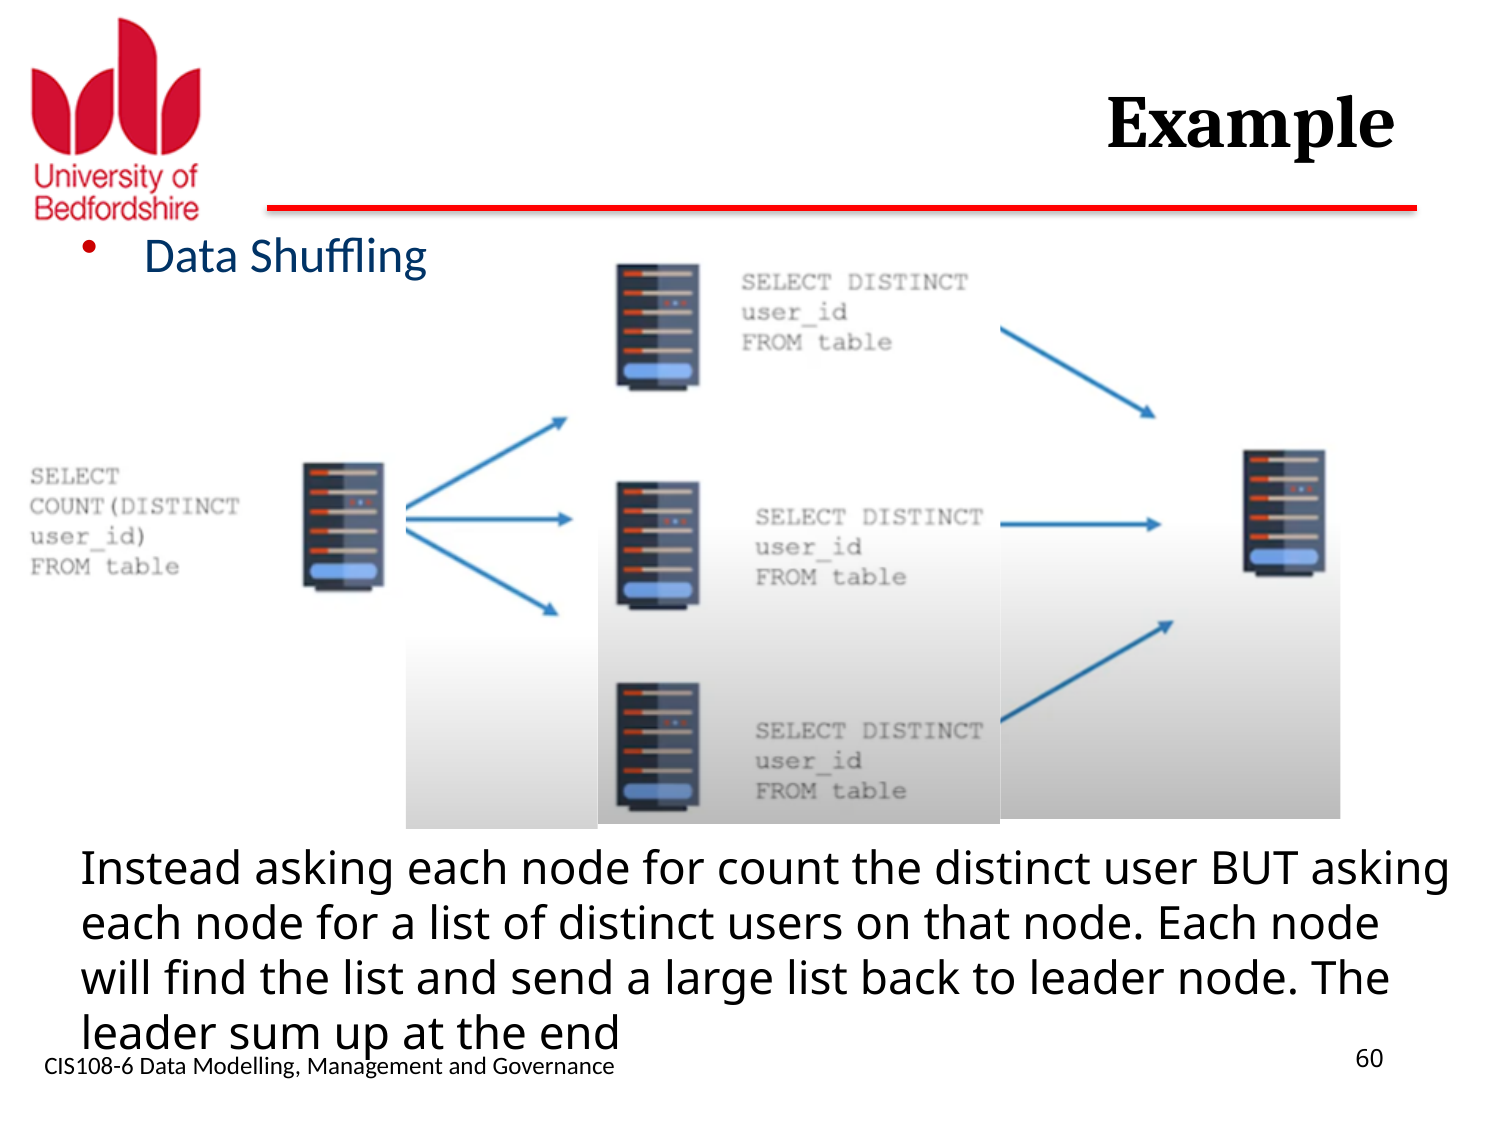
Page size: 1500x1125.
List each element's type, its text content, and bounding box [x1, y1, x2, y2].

title Example [262, 61, 1413, 174]
picture [11, 225, 1341, 829]
footer CIS108-6 Data Modelling, Management and Governance [29, 1035, 715, 1095]
list Data Shuffling [65, 215, 1414, 831]
picture [0, 0, 237, 236]
text_box Instead asking each node for count the distinct user BUT asking each node for a list of distinct users on that node. Each node will find the list and send a large list back to leader node. The leader sum up at the end [65, 831, 1471, 1066]
